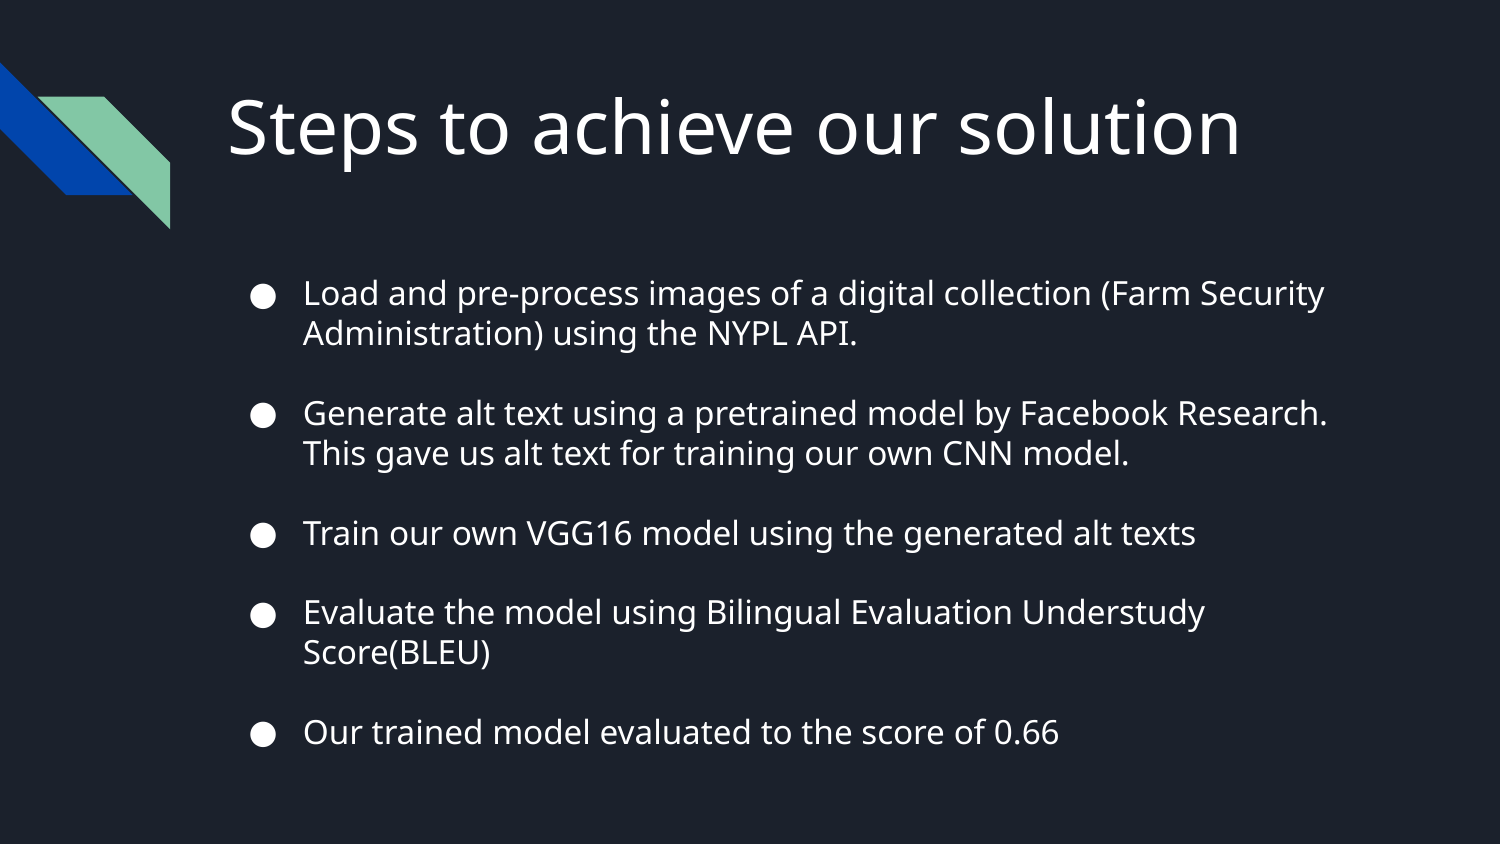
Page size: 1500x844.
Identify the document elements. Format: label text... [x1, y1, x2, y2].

title Steps to achieve our solution [212, 64, 1368, 215]
list Load and pre-process images of a digital collection (Farm Security Administration) using the NYPL API. Generate alt text using a pretrained model by Facebook Research. This gave us alt text for training our own CNN model. Train our own VGG16 model using the generated alt texts Evaluate the model using Bilingual Evaluation Understudy Score(BLEU) Our trained model evaluated to the score of 0.66 [212, 257, 1368, 797]
